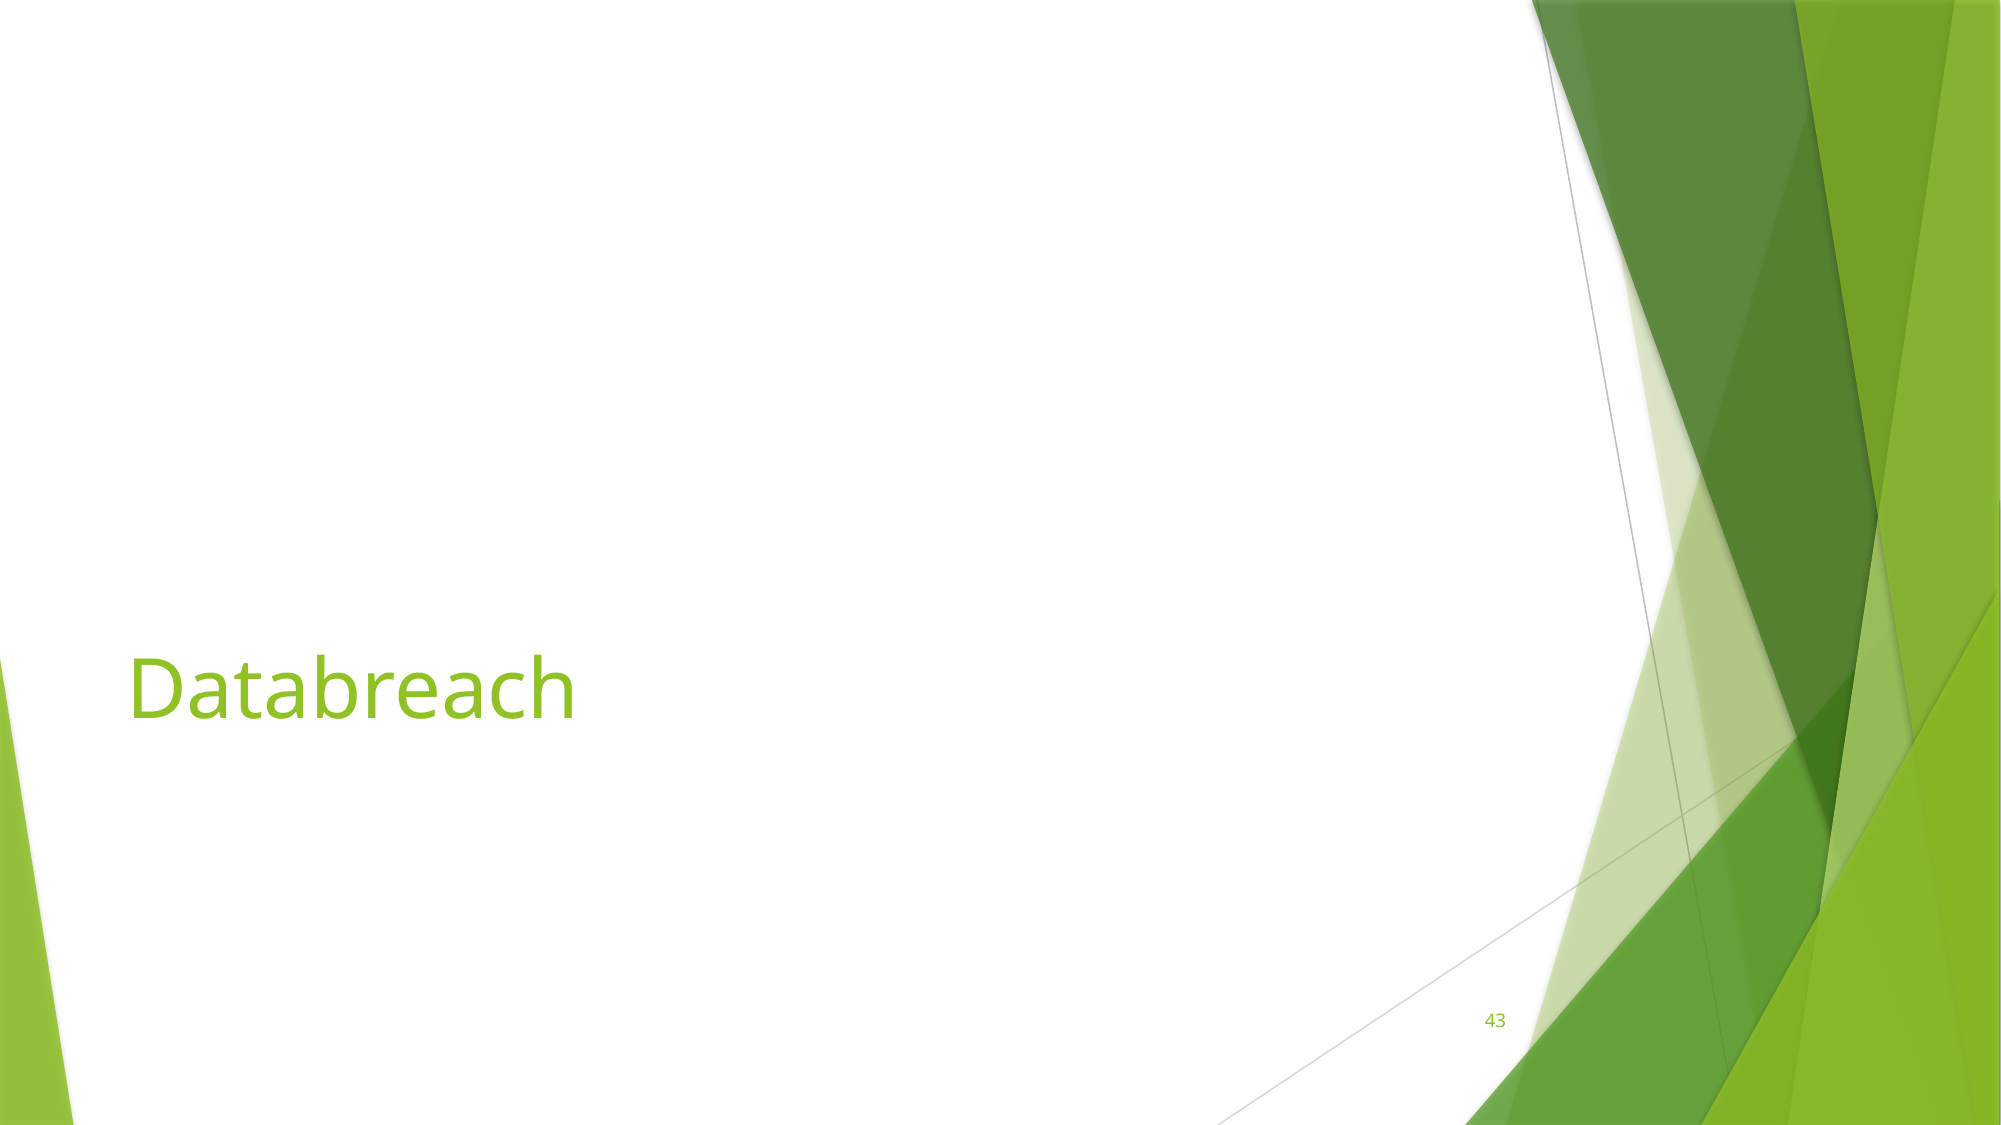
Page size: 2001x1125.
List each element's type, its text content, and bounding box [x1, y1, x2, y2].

title Databreach [111, 443, 1522, 743]
slide_number 43 [1409, 991, 1522, 1051]
